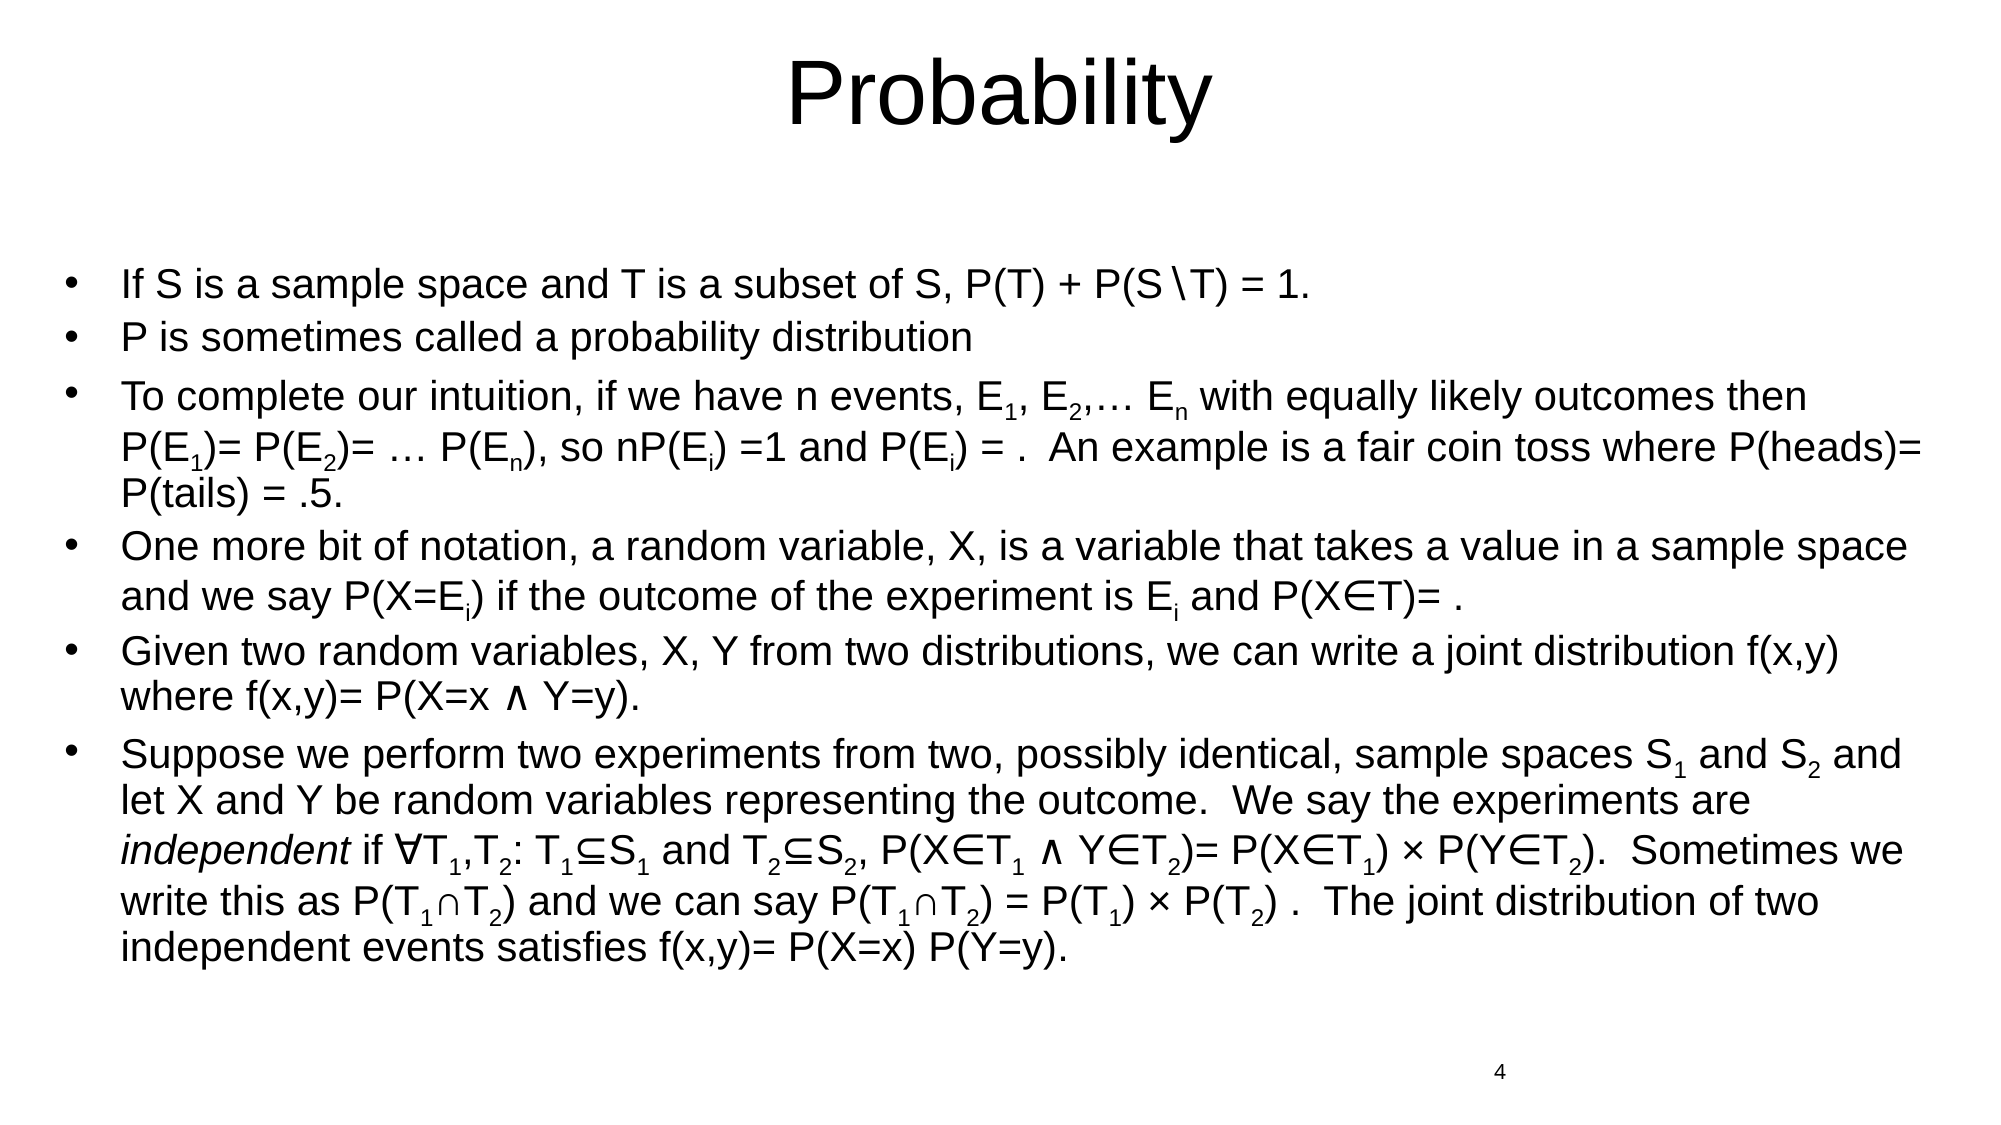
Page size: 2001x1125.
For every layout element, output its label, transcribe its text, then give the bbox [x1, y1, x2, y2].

title Probability [69, 23, 1929, 166]
slide_number 4 [1325, 1042, 1675, 1103]
